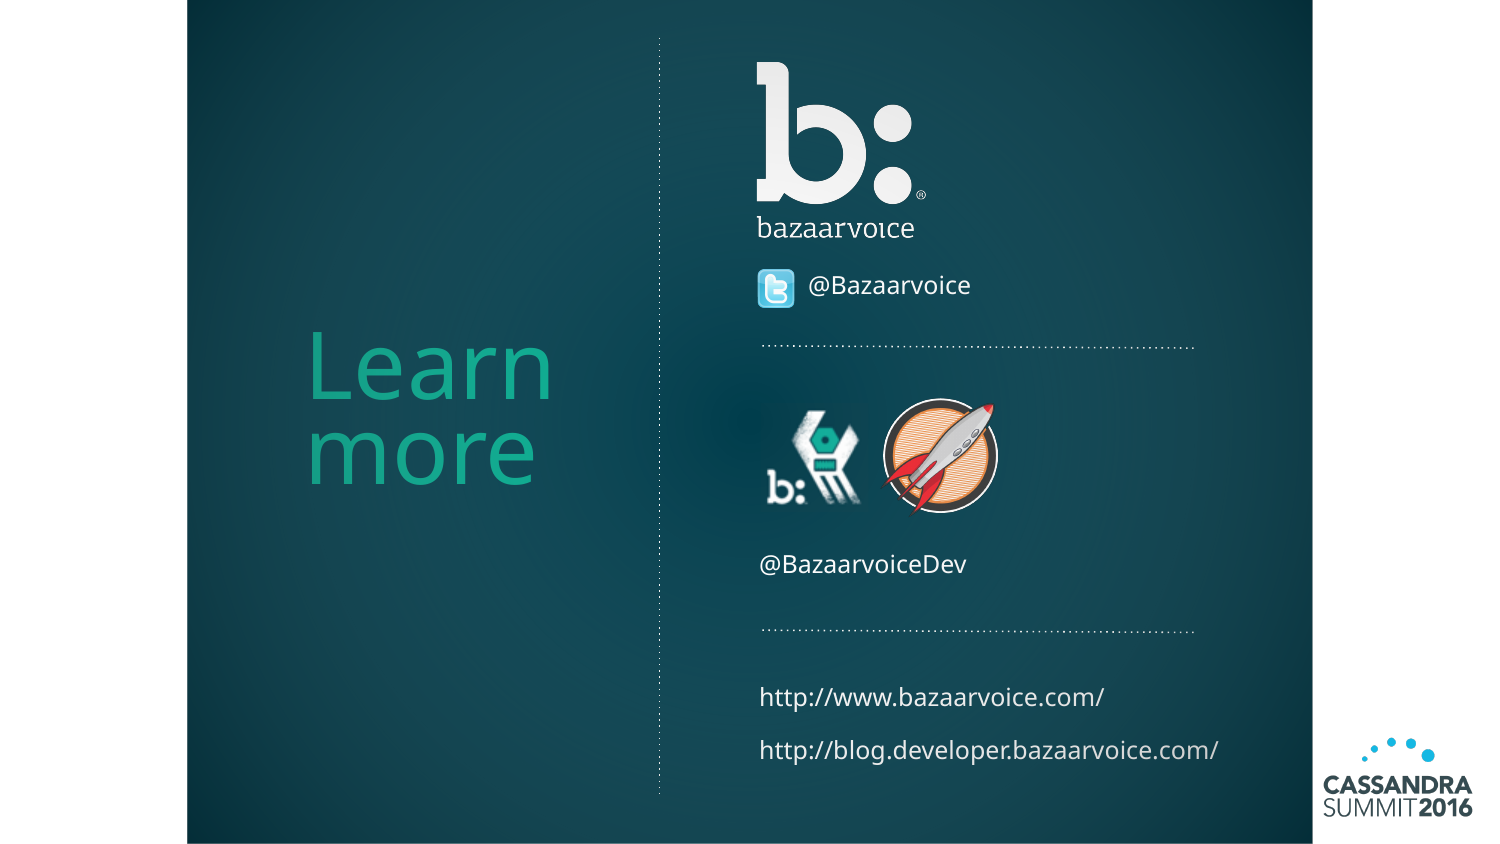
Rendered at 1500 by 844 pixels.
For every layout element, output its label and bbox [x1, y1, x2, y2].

picture [1320, 734, 1475, 819]
text_box [187, 0, 1313, 844]
text_box [758, 345, 1194, 349]
text_box [758, 629, 1194, 633]
